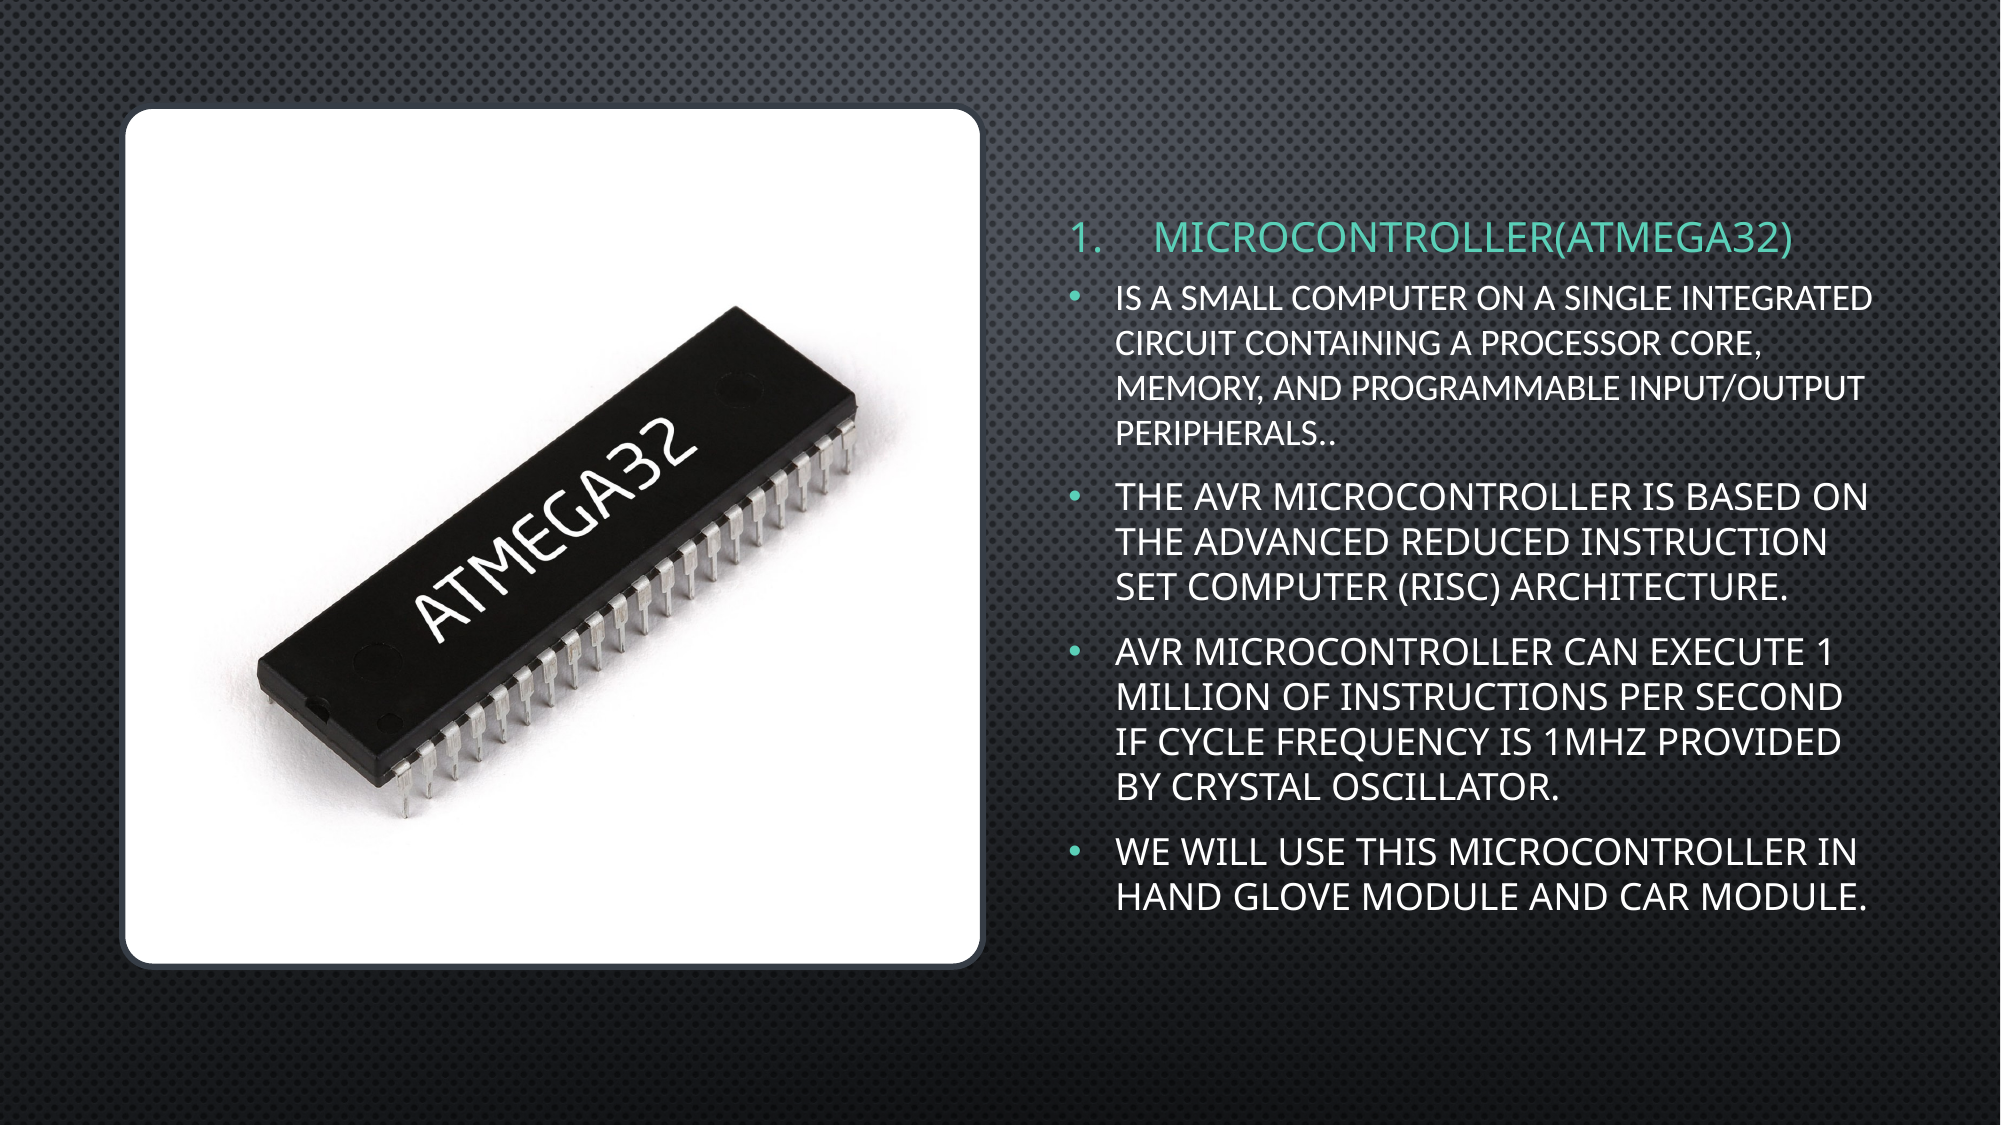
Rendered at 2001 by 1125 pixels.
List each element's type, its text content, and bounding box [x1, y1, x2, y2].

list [121, 105, 984, 967]
title Microcontroller(atmega32) [1053, 99, 1894, 265]
list is a small computer on a single integrated circuit containing a processor core, memory, and programmable input/output peripherals.. The avr microcontroller is based on the advanced reduced instruction set computer (risc) architecture. Avr microcontroller can execute 1 million of instructions per second if cycle frequency is 1mhz provided by crystal oscillator. We will use this microcontroller in Hand glove module and car module. [1053, 265, 1894, 966]
